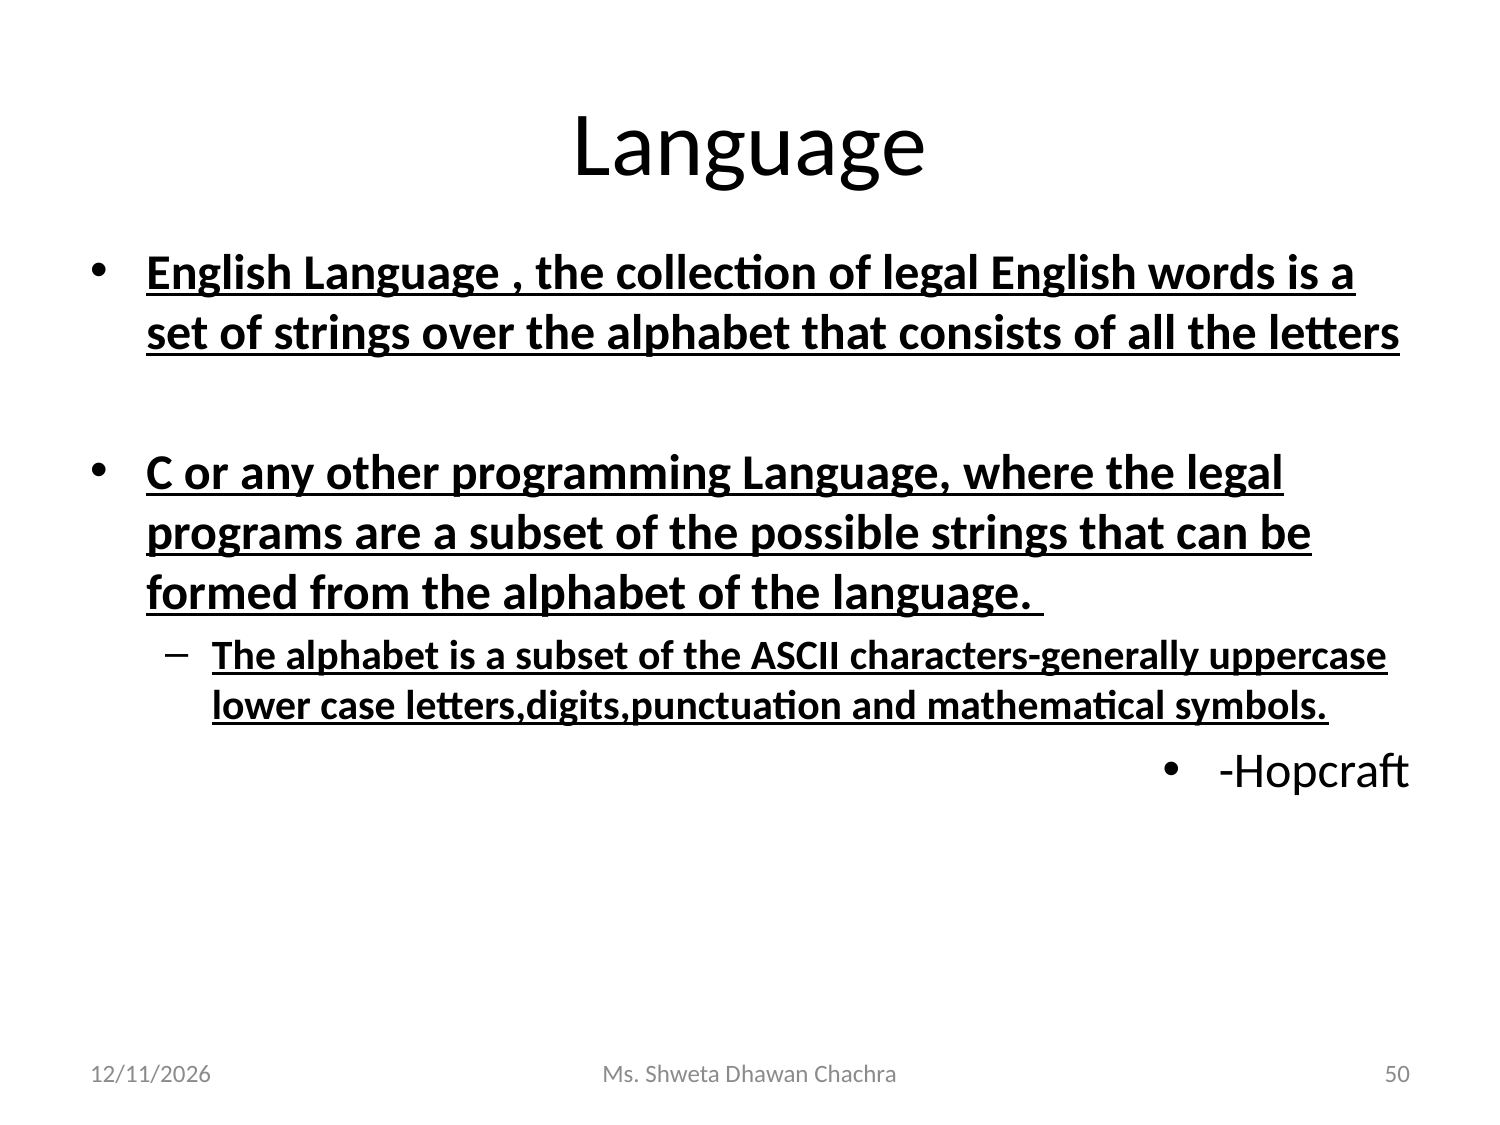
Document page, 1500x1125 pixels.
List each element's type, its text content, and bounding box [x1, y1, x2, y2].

list English Language , the collection of legal English words is a set of strings over the alphabet that consists of all the letters C or any other programming Language, where the legal programs are a subset of the possible strings that can be formed from the alphabet of the language. The alphabet is a subset of the ASCII characters-generally uppercase lower case letters,digits,punctuation and mathematical symbols. -Hopcraft [75, 231, 1425, 1047]
footer Ms. Shweta Dhawan Chachra [512, 1042, 988, 1103]
slide_number 50 [1074, 1042, 1425, 1103]
title Language [75, 45, 1425, 231]
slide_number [75, 1042, 425, 1103]
